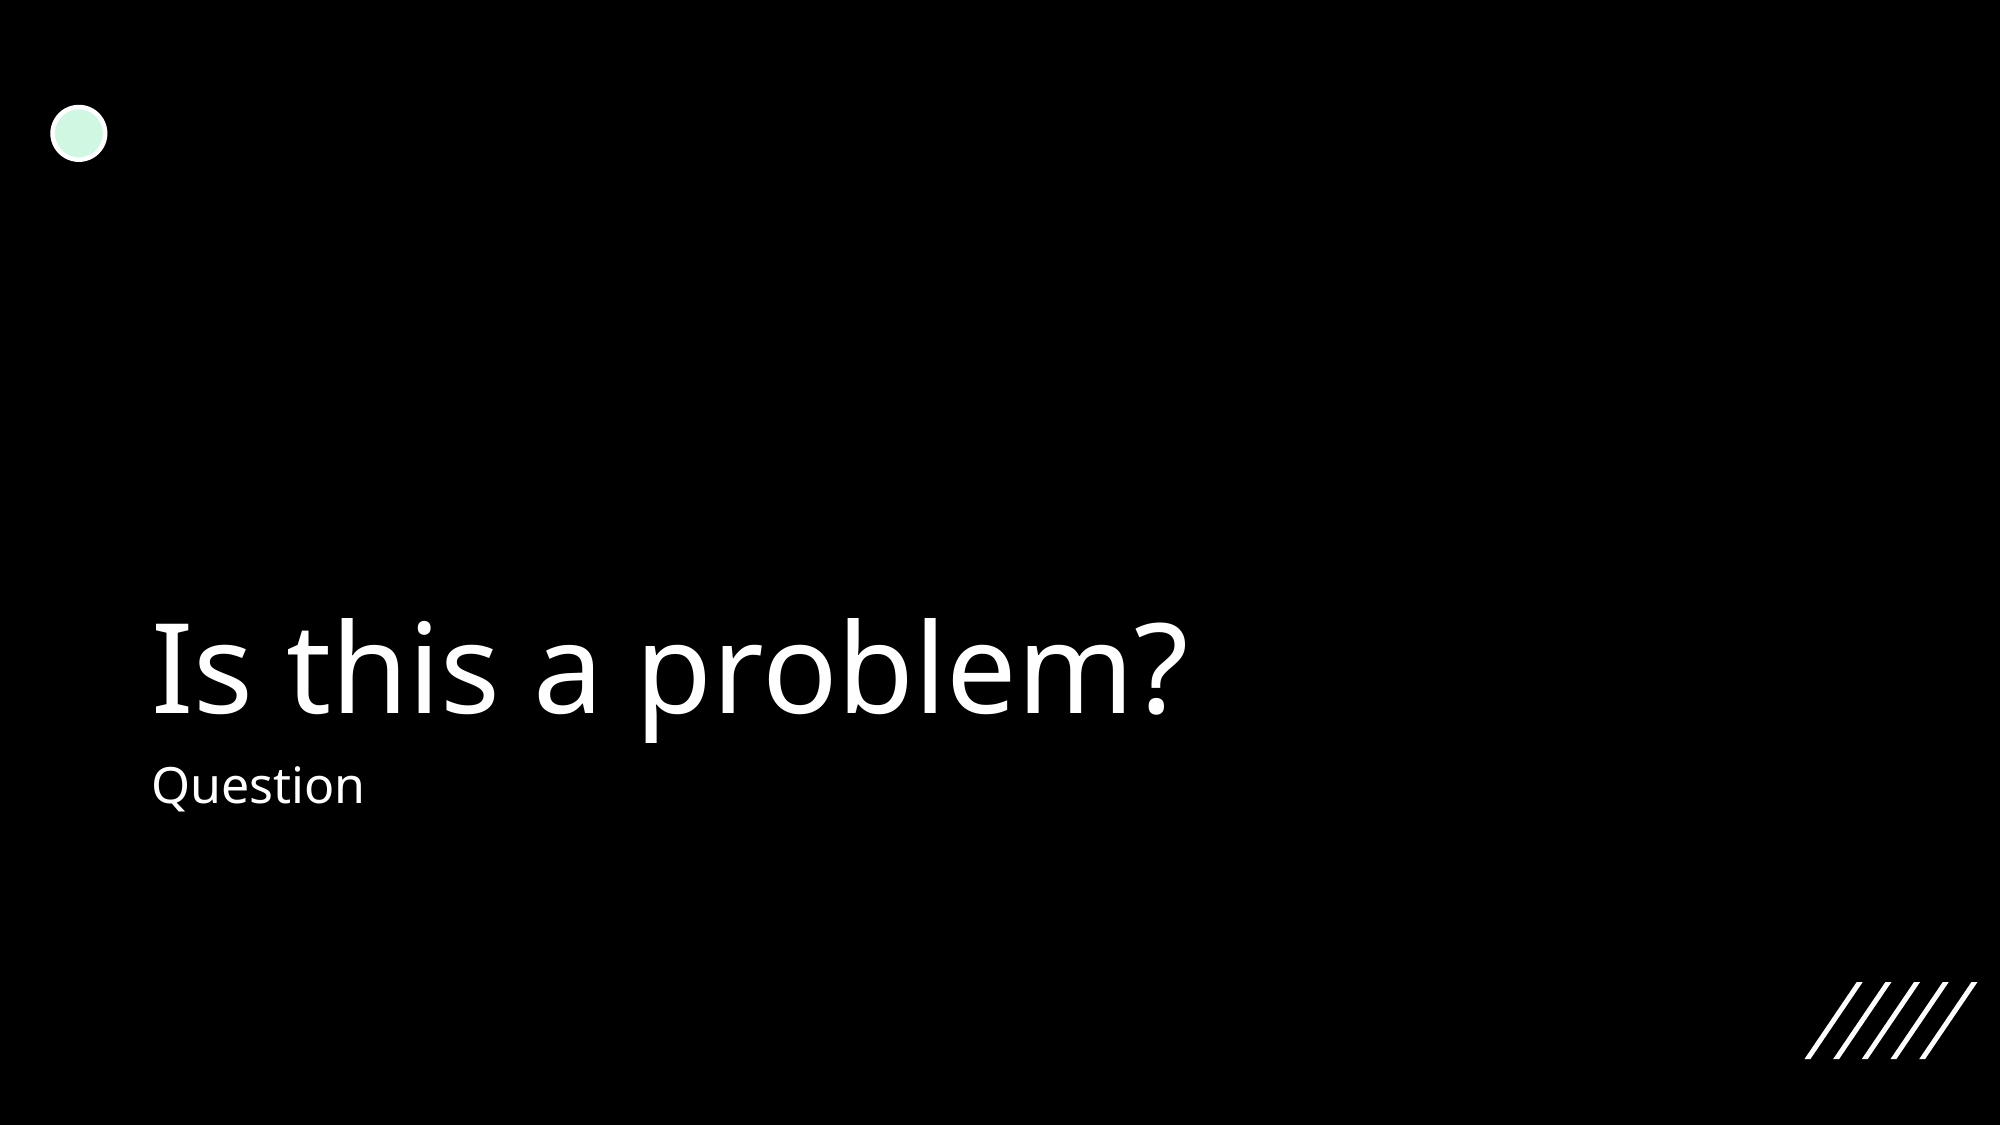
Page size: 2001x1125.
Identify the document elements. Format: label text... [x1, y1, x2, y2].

title Is this a problem? [136, 280, 1862, 749]
list Question [136, 752, 1862, 999]
